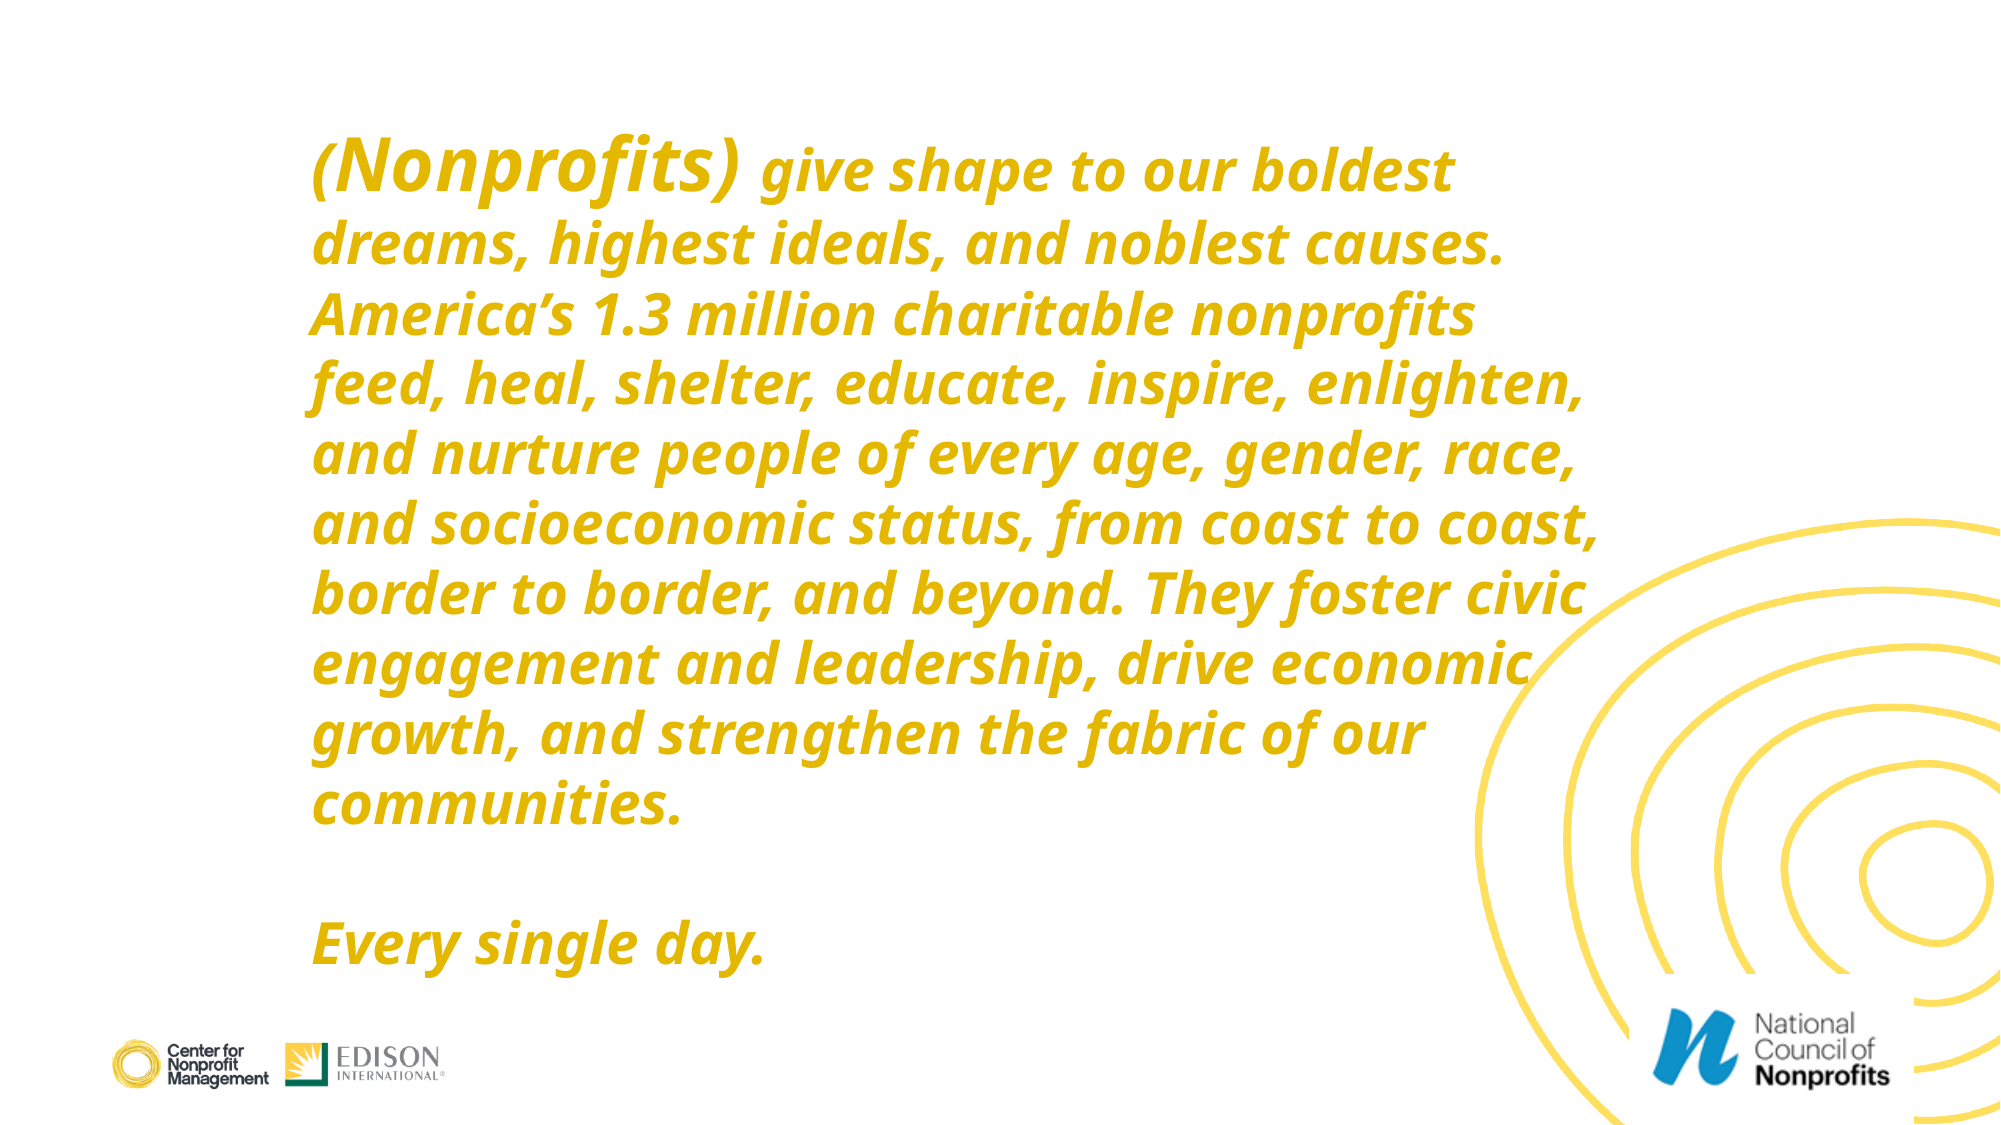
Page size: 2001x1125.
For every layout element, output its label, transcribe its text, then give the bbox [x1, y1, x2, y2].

picture [1463, 511, 2001, 1125]
text_box (Nonprofits) give shape to our boldest dreams, highest ideals, and noblest causes. America’s 1.3 million charitable nonprofits feed, heal, shelter, educate, inspire, enlighten, and nurture people of every age, gender, race, and socioeconomic status, from coast to coast, border to border, and beyond. They foster civic engagement and leadership, drive economic growth, and strengthen the fabric of our communities. Every single day. [296, 109, 1631, 984]
picture [94, 1024, 468, 1106]
